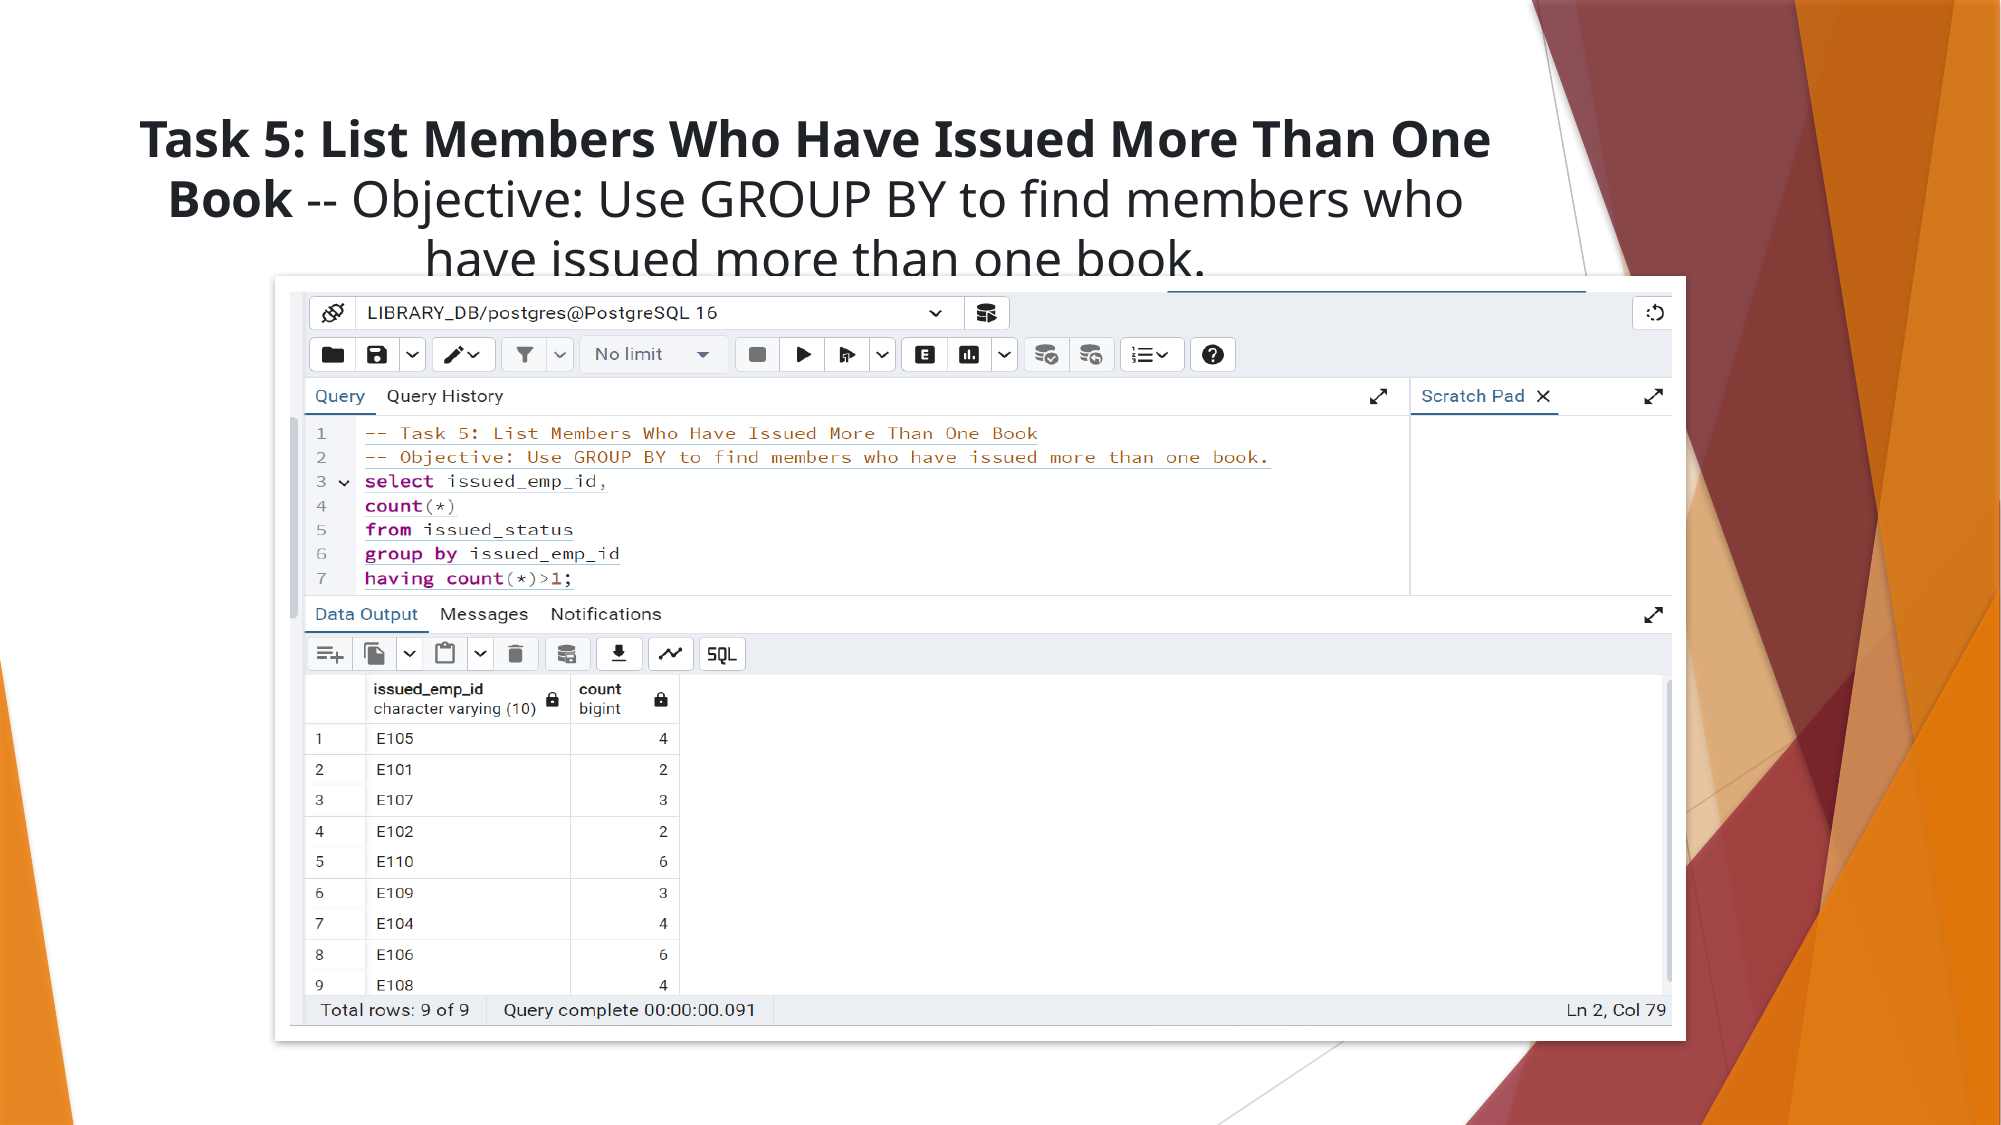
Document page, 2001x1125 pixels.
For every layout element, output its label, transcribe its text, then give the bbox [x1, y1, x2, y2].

title Task 5: List Members Who Have Issued More Than One Book -- Objective: Use GROUP BY to find members who have issued more than one book. [111, 99, 1522, 317]
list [289, 290, 1673, 1027]
